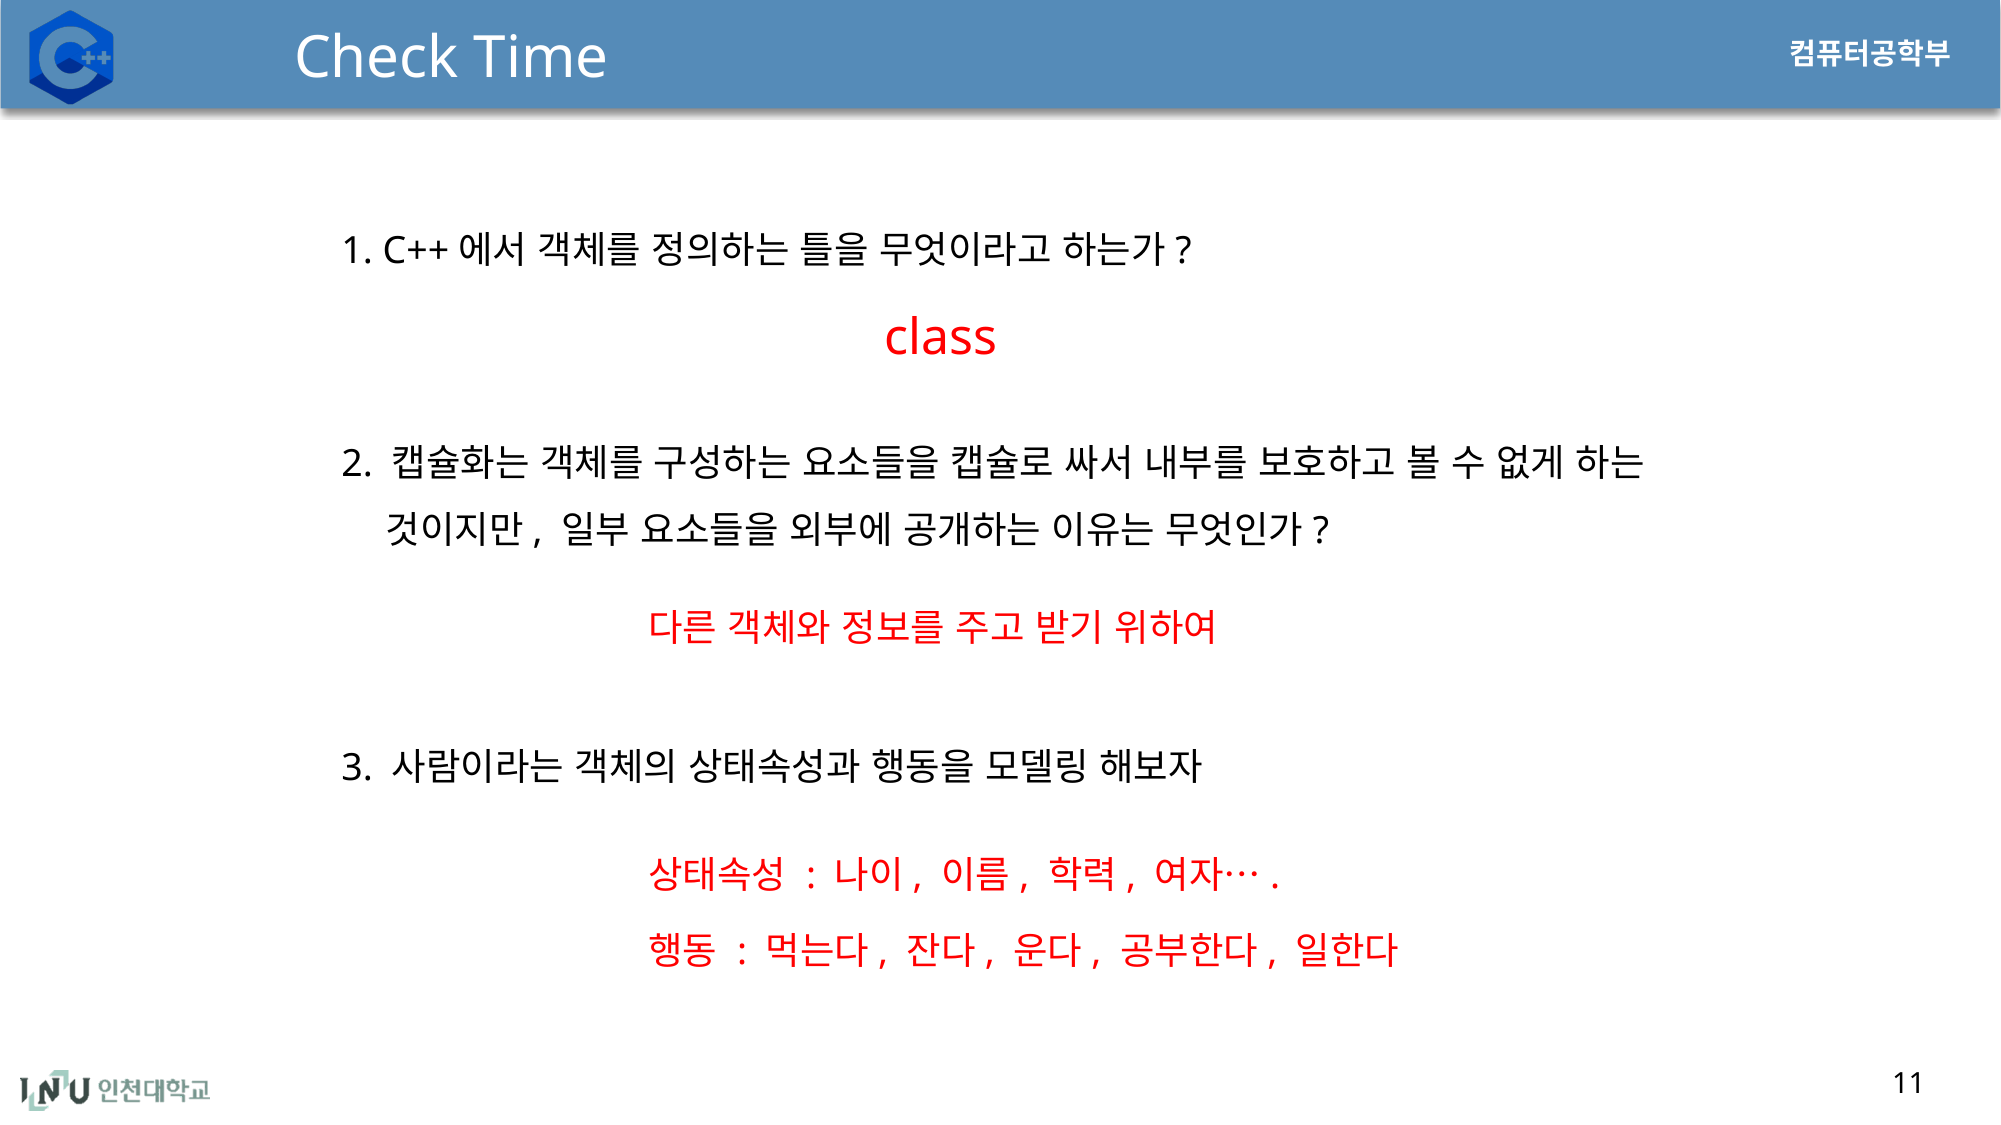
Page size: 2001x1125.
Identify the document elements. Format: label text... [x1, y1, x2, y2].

text_box 1. C++에서 객체를 정의하는 틀을 무엇이라고 하는가? [326, 196, 1485, 279]
text_box 행동 : 먹는다, 잔다, 운다, 공부한다, 일한다 [633, 897, 1532, 980]
text_box 상태속성 : 나이, 이름, 학력, 여자…. [633, 821, 1331, 897]
text_box 2. 캡슐화는 객체를 구성하는 요소들을 캡슐로 싸서 내부를 보호하고 볼 수 없게 하는 것이지만, 일부 요소들을 외부에 공개하는 이유는 무엇인가? [326, 408, 1721, 559]
text_box 3. 사람이라는 객체의 상태속성과 행동을 모델링 해보자 [326, 713, 1721, 796]
text_box 다른 객체와 정보를 주고 받기 위하여 [633, 574, 1331, 657]
text_box class [870, 267, 1036, 372]
picture [19, 0, 125, 116]
title Check Time [279, 7, 1390, 102]
